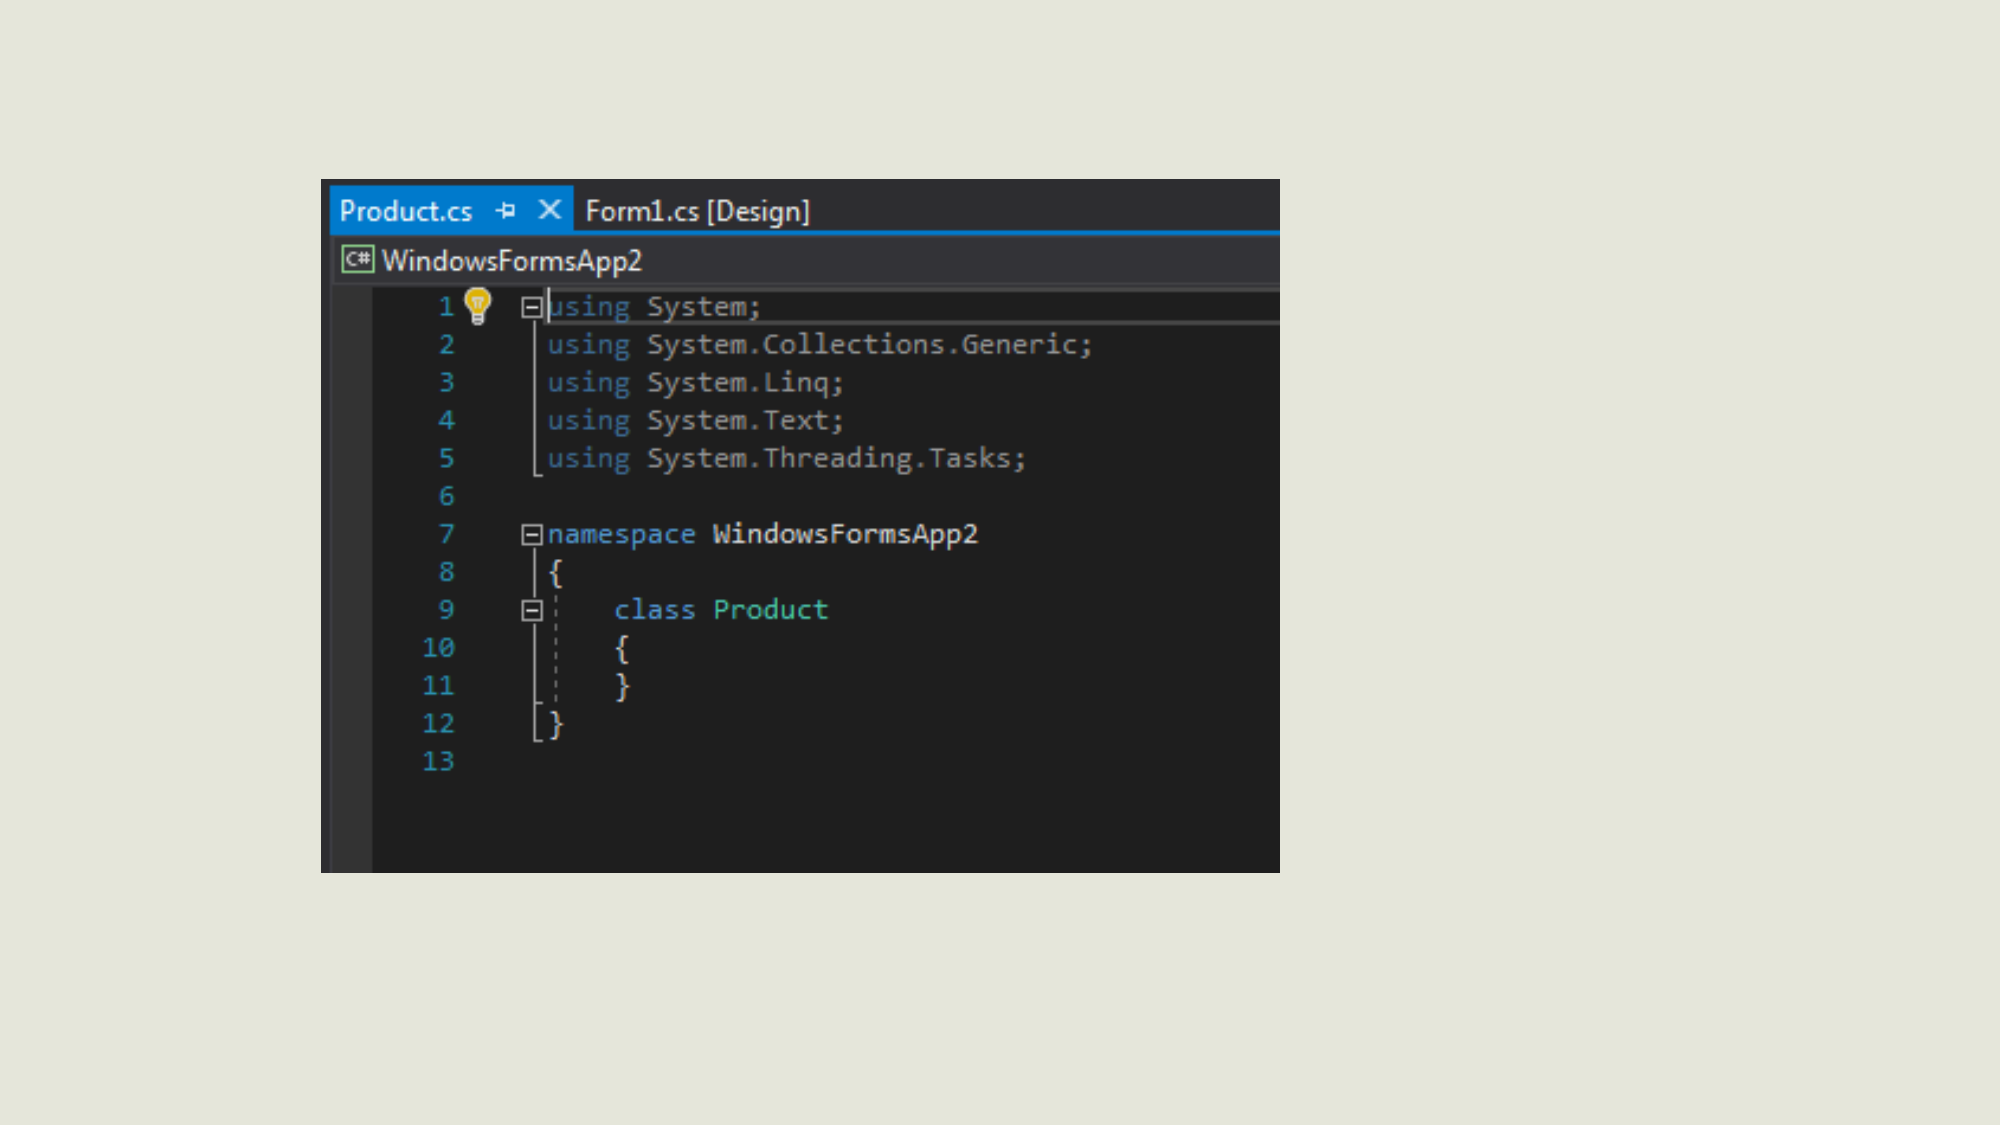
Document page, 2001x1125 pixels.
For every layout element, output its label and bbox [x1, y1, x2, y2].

picture [321, 179, 1280, 873]
